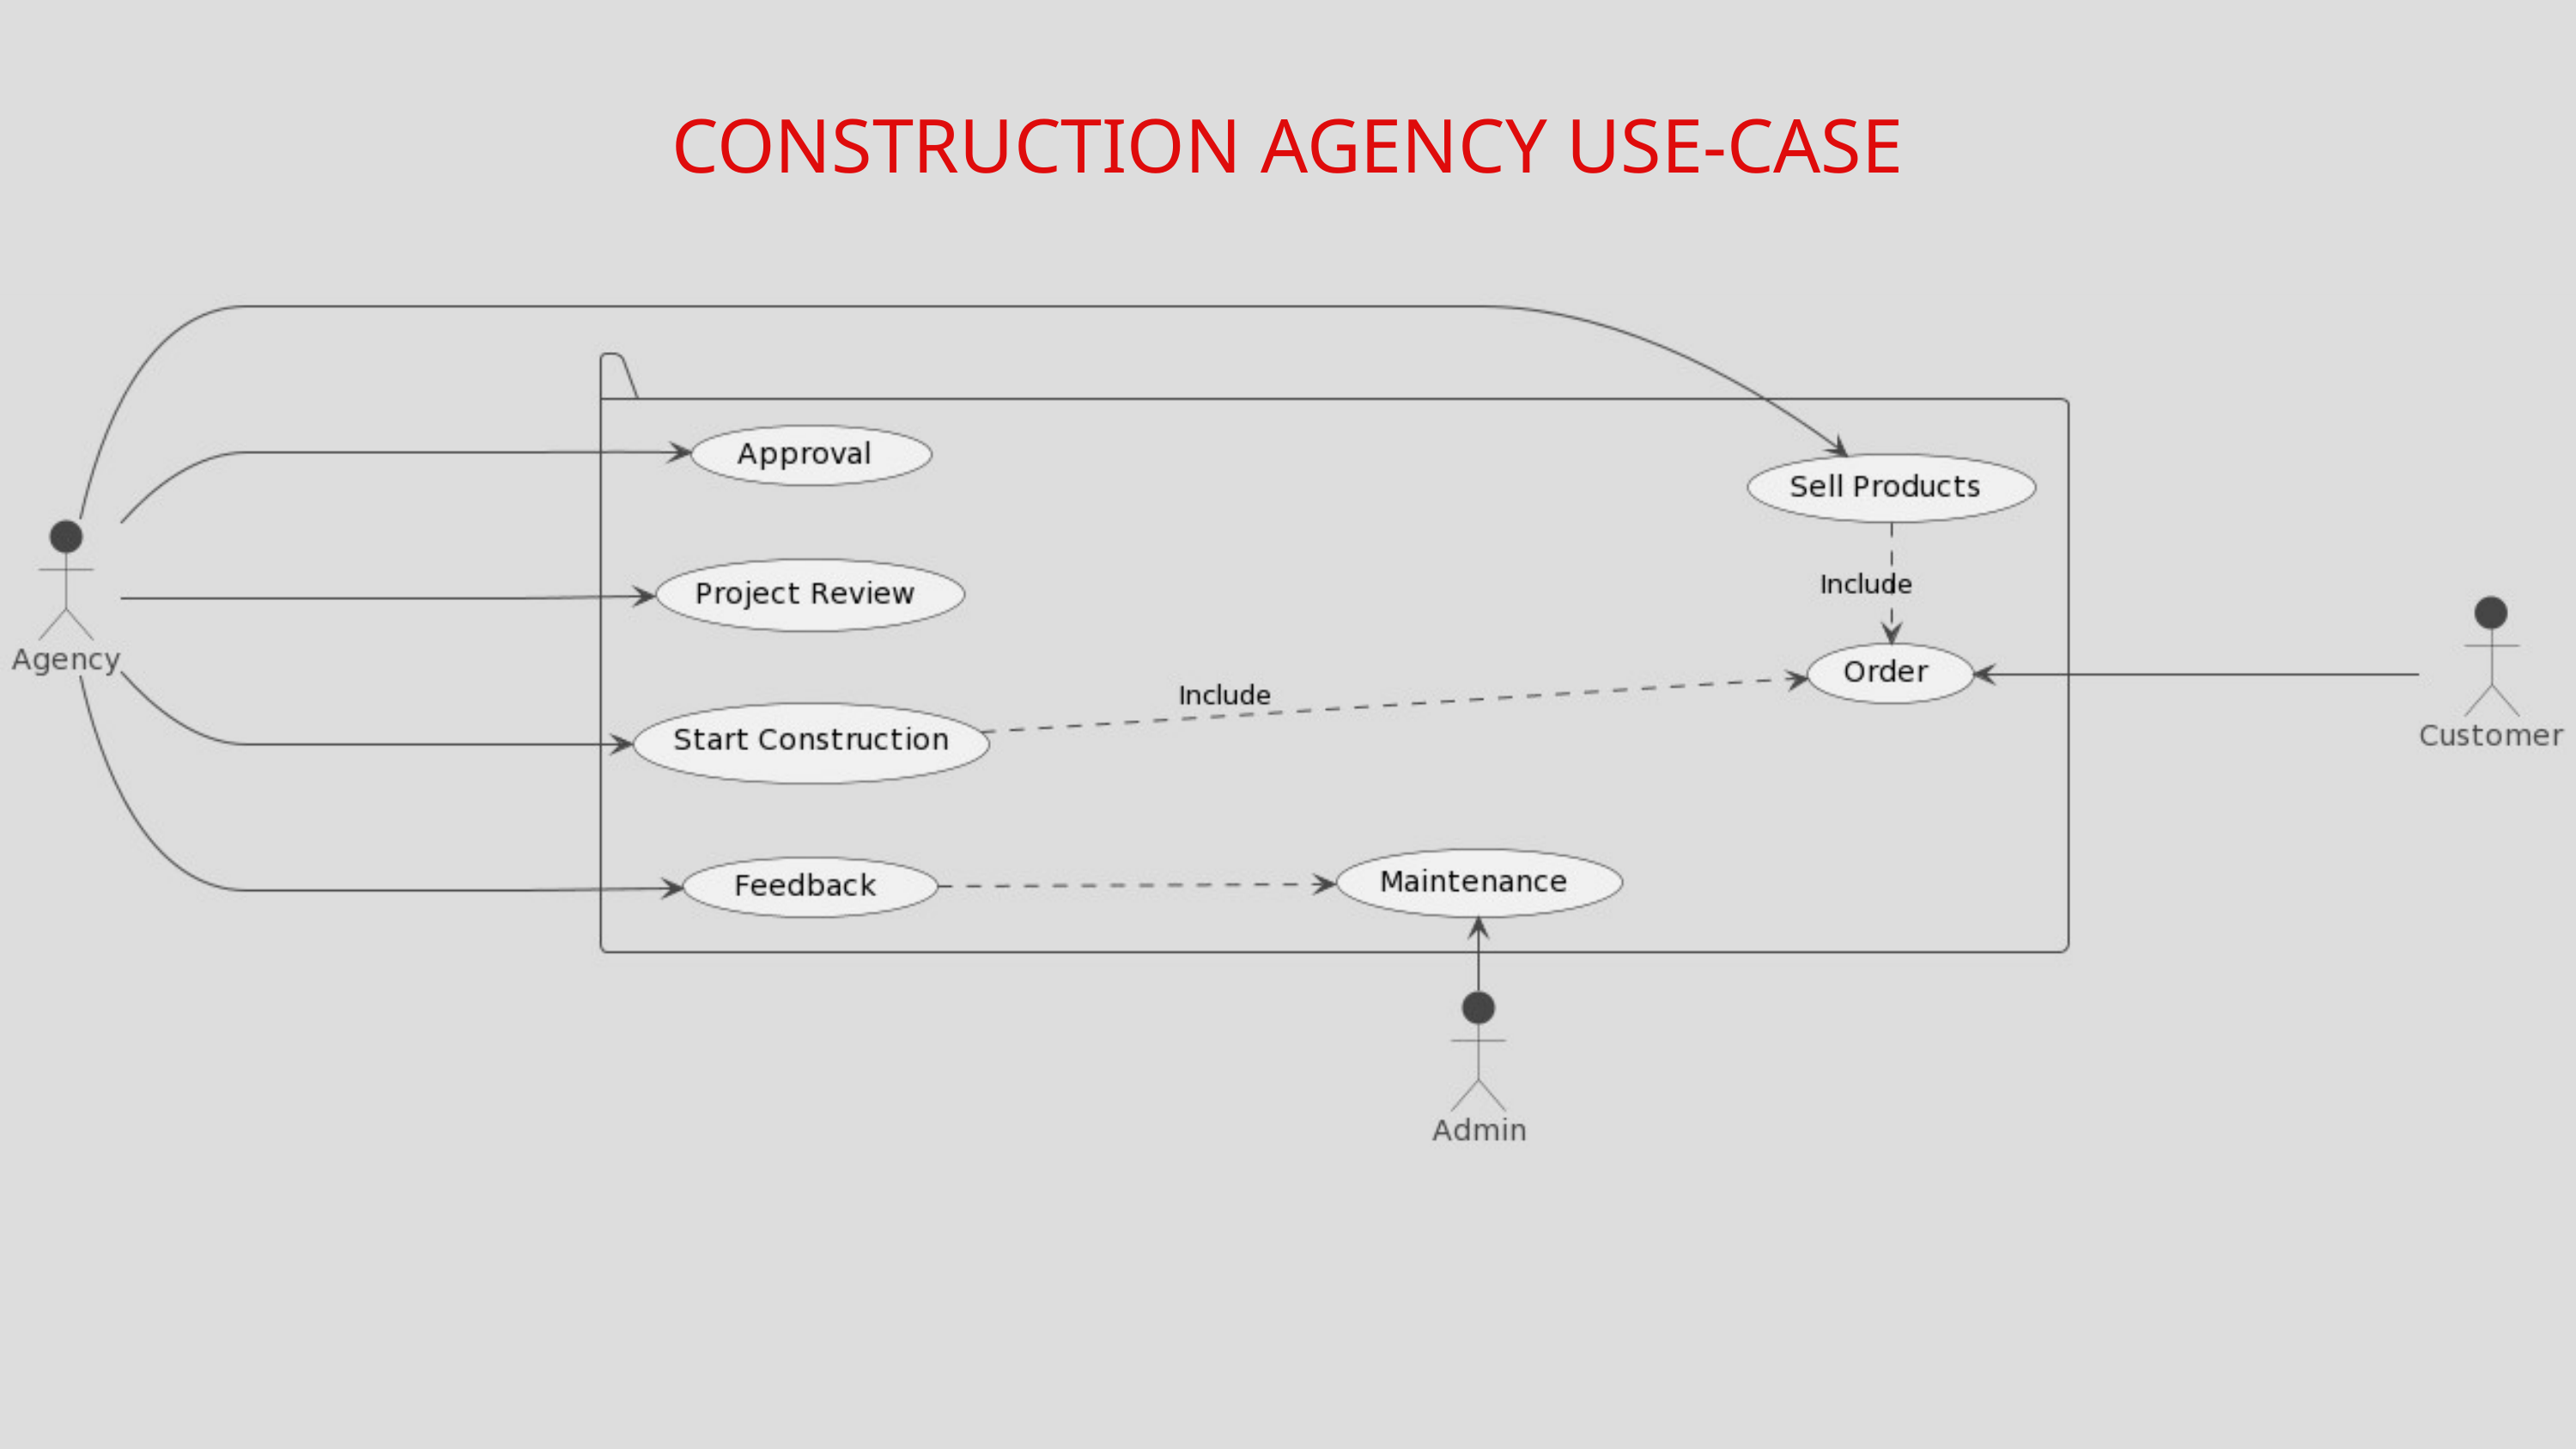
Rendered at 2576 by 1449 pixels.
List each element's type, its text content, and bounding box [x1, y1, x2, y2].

text_box [0, 294, 2576, 1155]
text_box CONSTRUCTION AGENCY USE-CASE [596, 106, 1980, 188]
